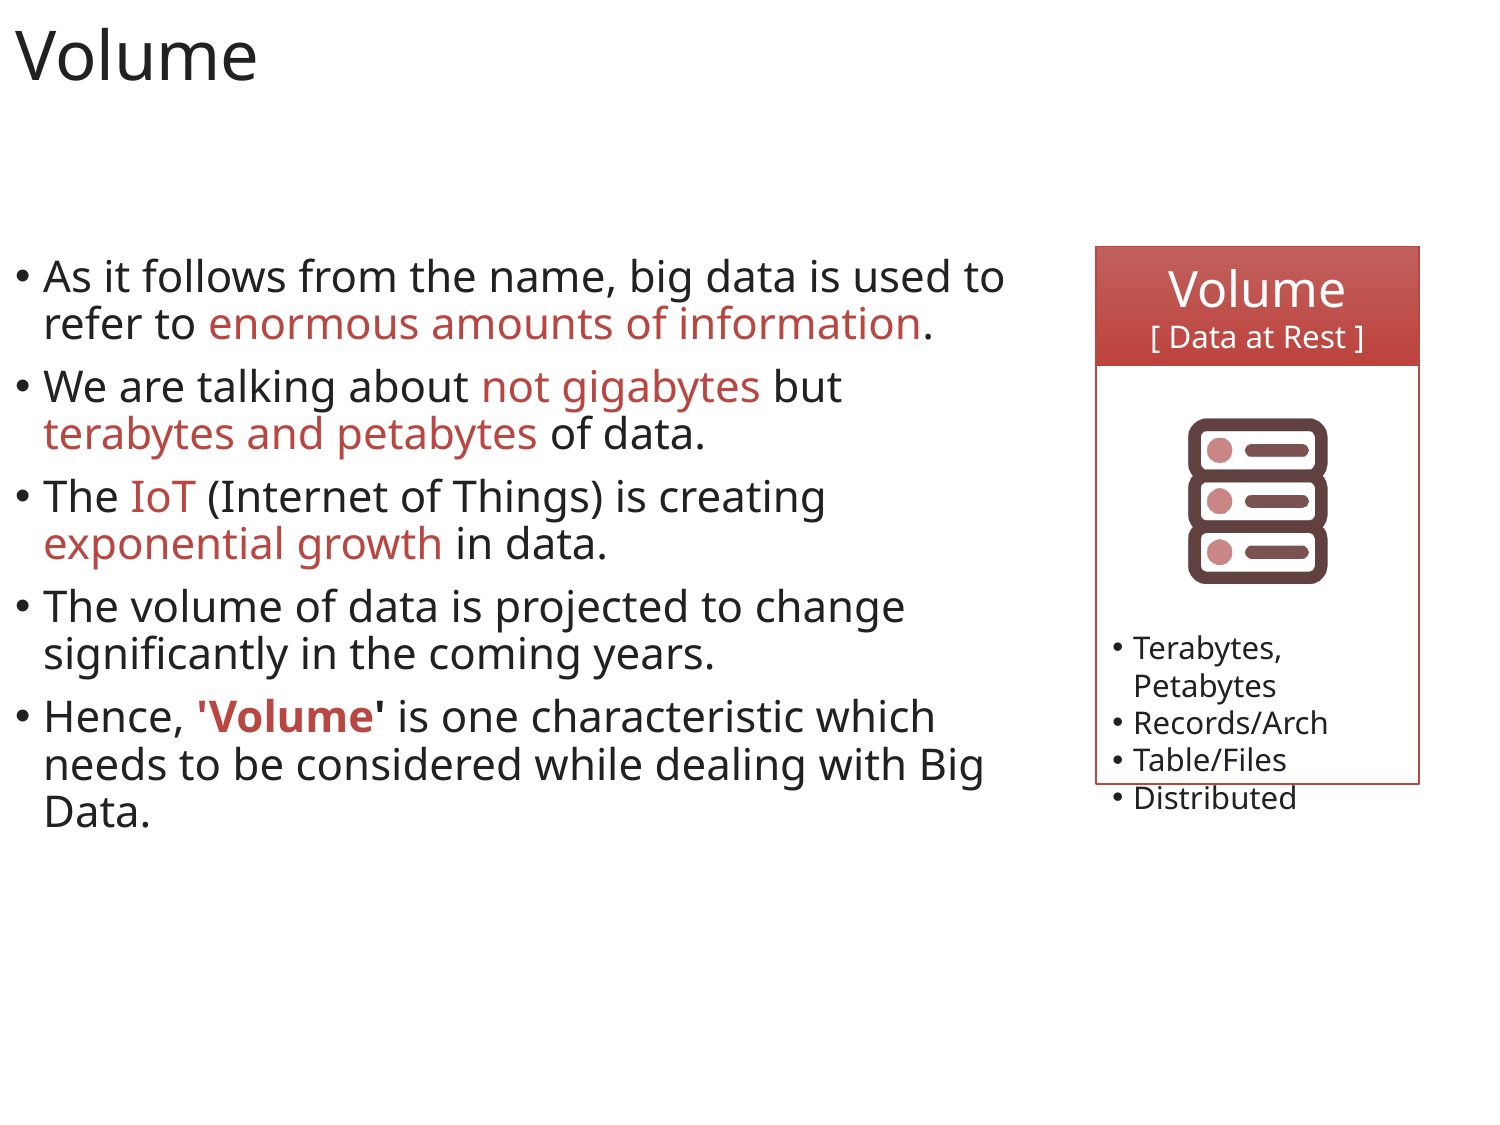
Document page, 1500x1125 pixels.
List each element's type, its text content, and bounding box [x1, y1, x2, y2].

title Volume [0, 0, 1500, 117]
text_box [1095, 246, 1420, 826]
list As it follows from the name, big data is used to refer to enormous amounts of information. We are talking about not gigabytes but terabytes and petabytes of data. The IoT (Internet of Things) is creating exponential growth in data. The volume of data is projected to change significantly in the coming years. Hence, 'Volume' is one characteristic which needs to be considered while dealing with Big Data. [0, 246, 1044, 935]
